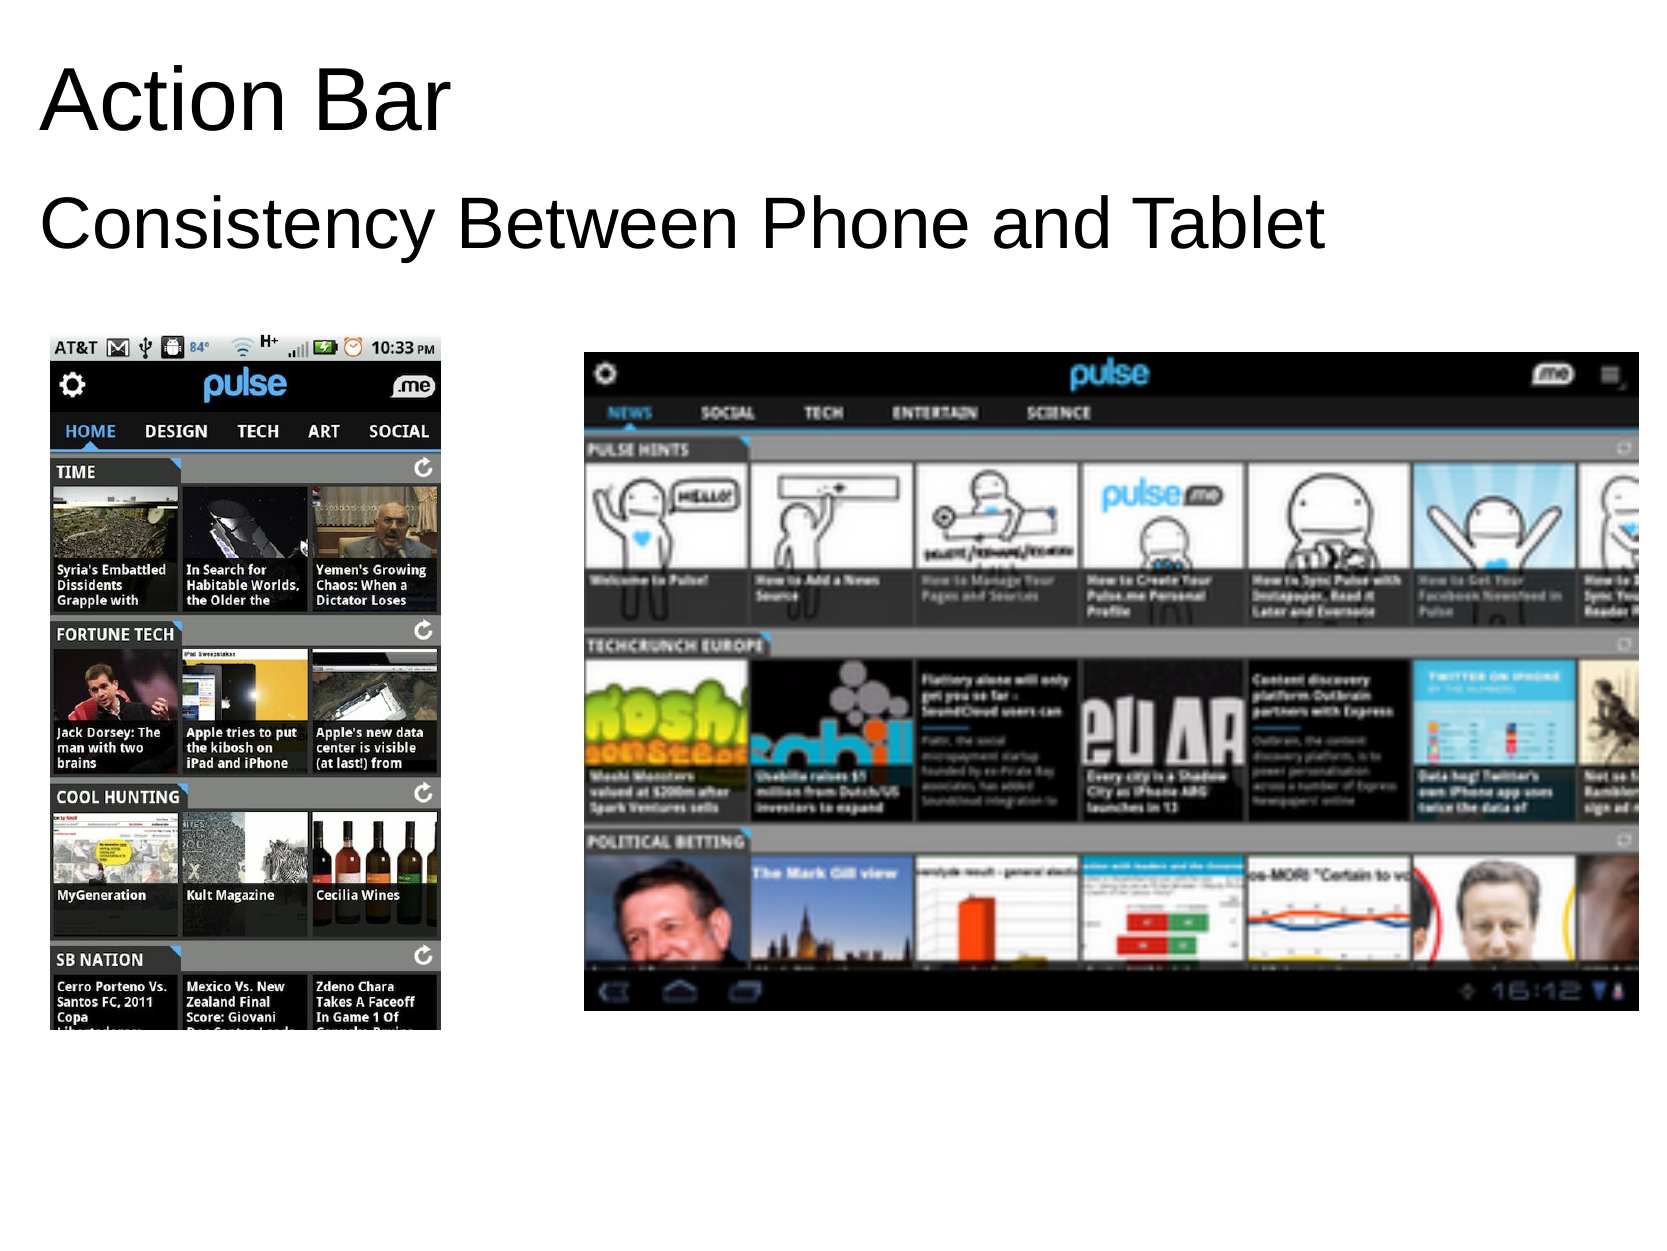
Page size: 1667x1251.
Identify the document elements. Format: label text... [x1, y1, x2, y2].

title Action Bar Consistency Between Phone and Tablet [39, 48, 1626, 268]
picture [584, 351, 1640, 1011]
picture [49, 332, 442, 1030]
